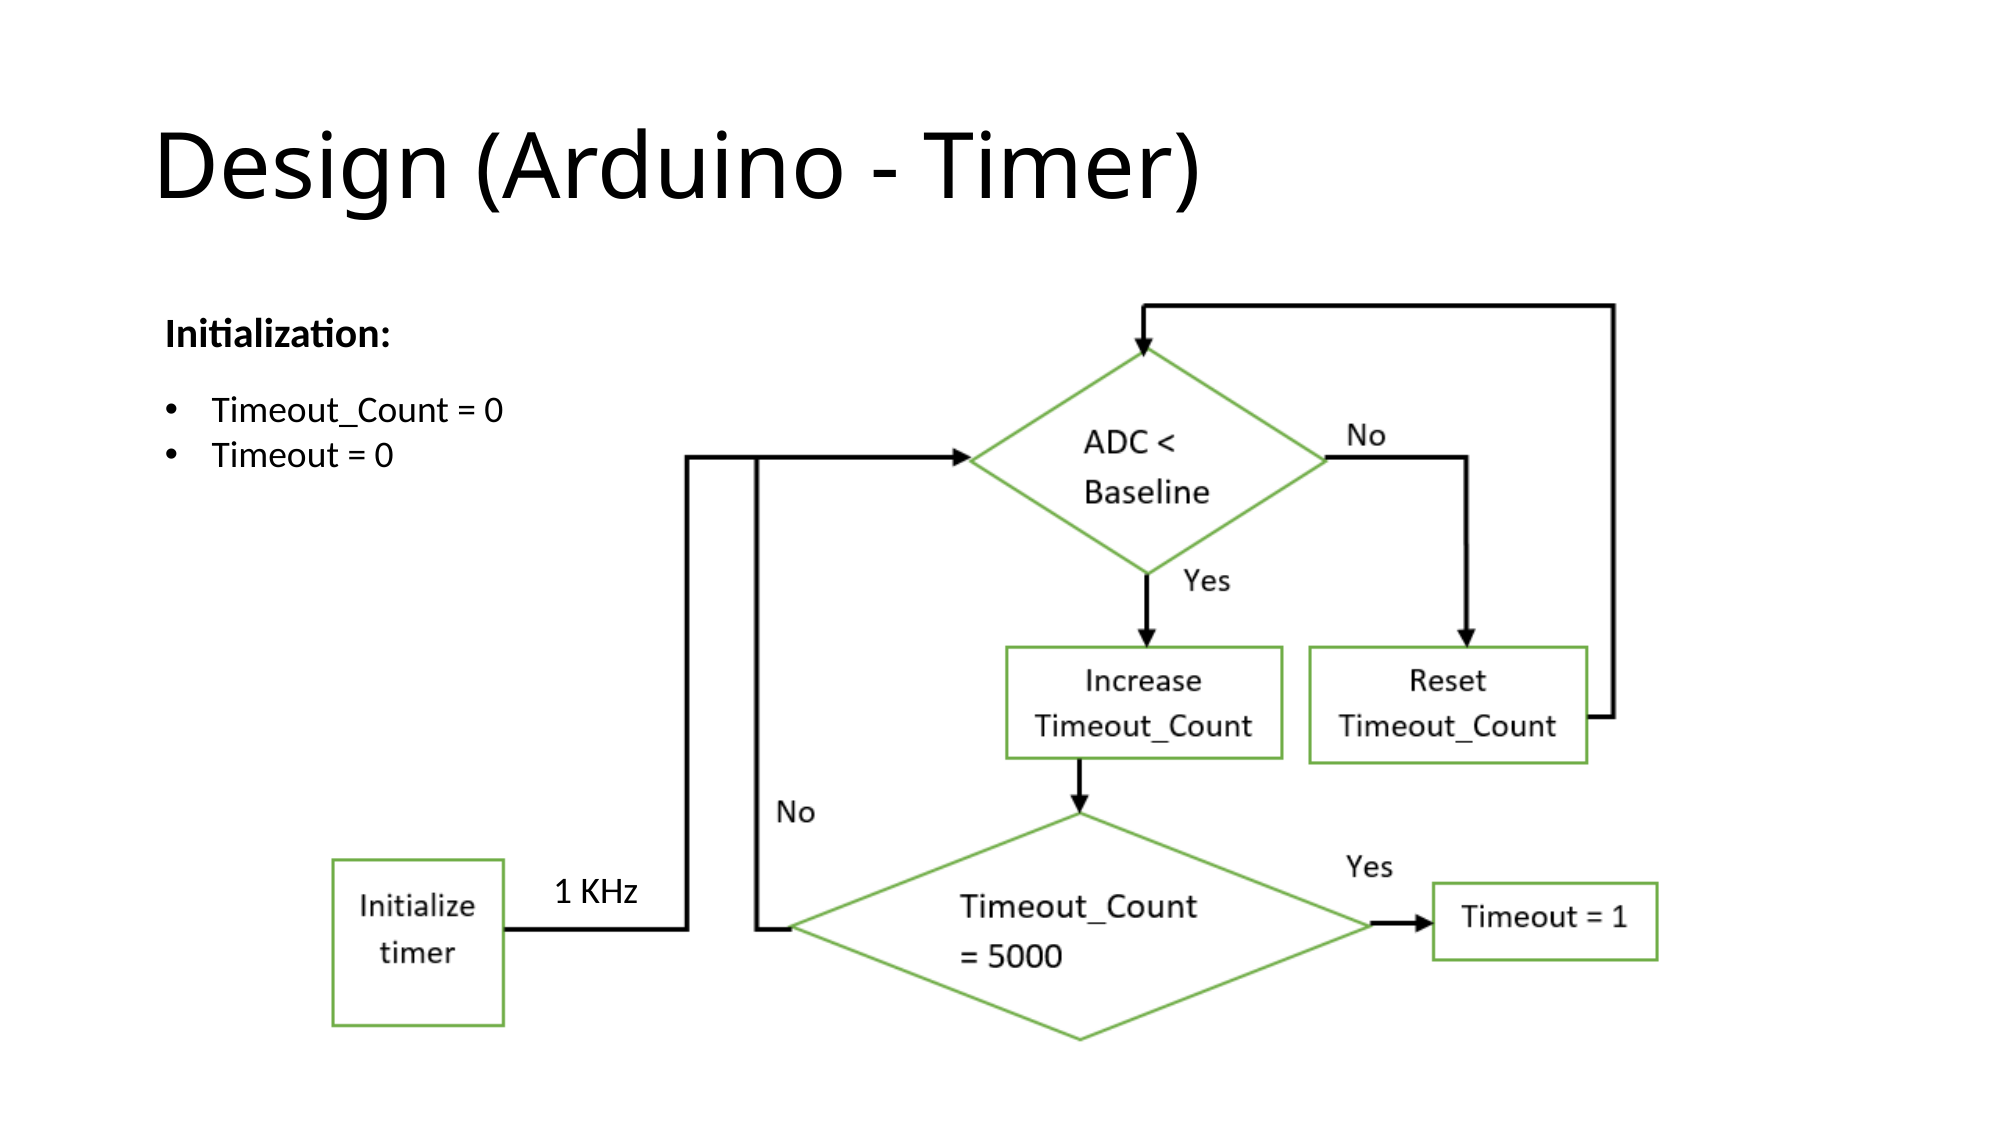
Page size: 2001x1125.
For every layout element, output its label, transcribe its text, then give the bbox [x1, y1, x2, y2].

picture [288, 277, 1673, 1054]
text_box Initialization: Timeout_Count = 0 Timeout = 0 [149, 282, 288, 499]
text_box Design (Arduino - Timer) [137, 59, 1381, 278]
